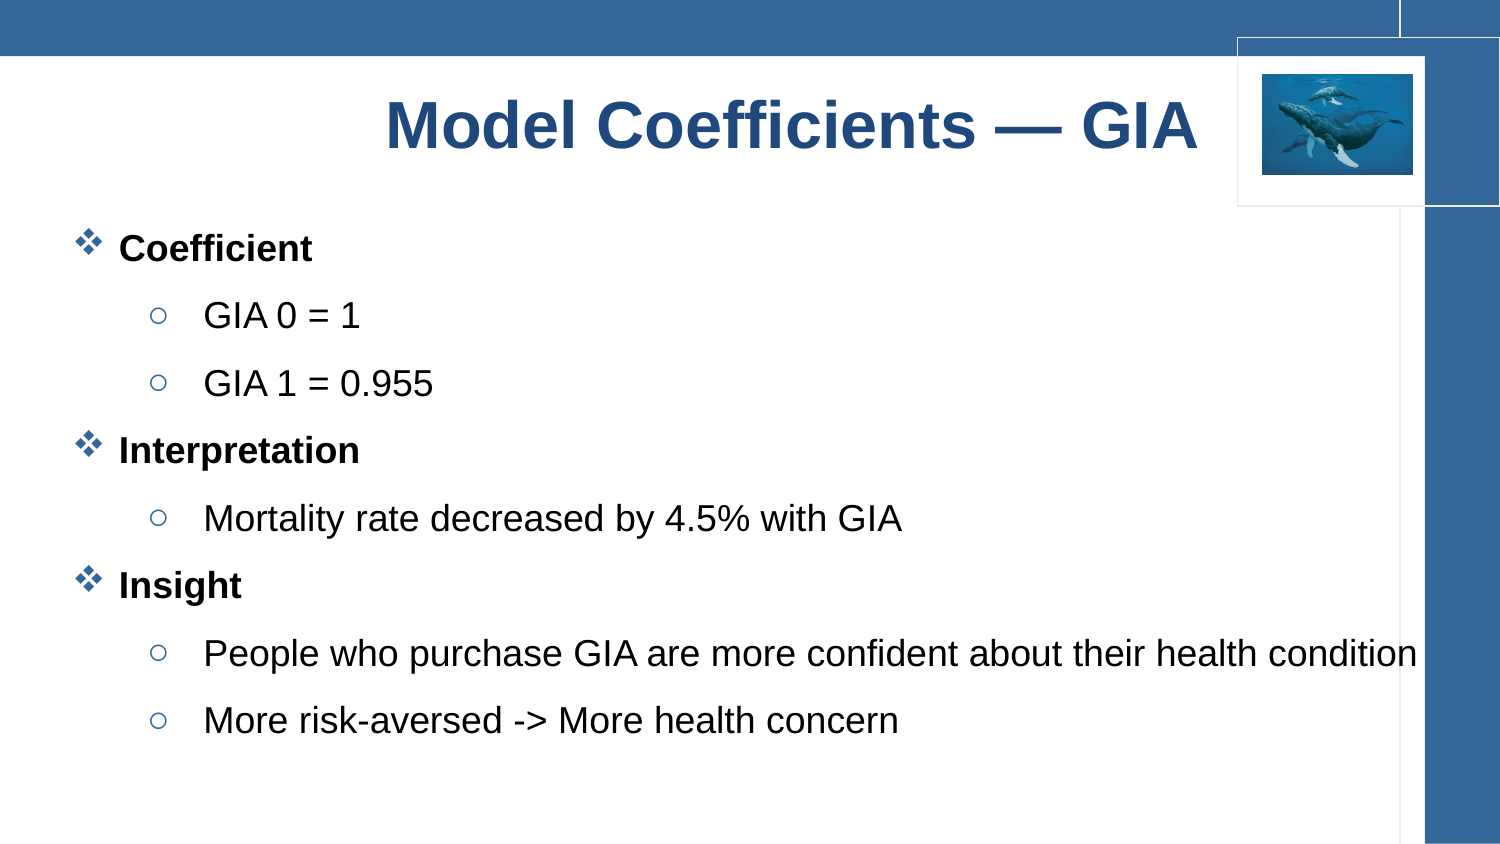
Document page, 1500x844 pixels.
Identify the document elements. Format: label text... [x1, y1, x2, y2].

list Coefficient GIA 0 = 1 GIA 1 = 0.955 Interpretation Mortality rate decreased by 4.5% with GIA Insight People who purchase GIA are more confident about their health condition More risk-aversed -> More health concern [38, 186, 1481, 747]
picture [1262, 169, 1413, 175]
title Model Coefficients — GIA [102, 74, 1500, 169]
